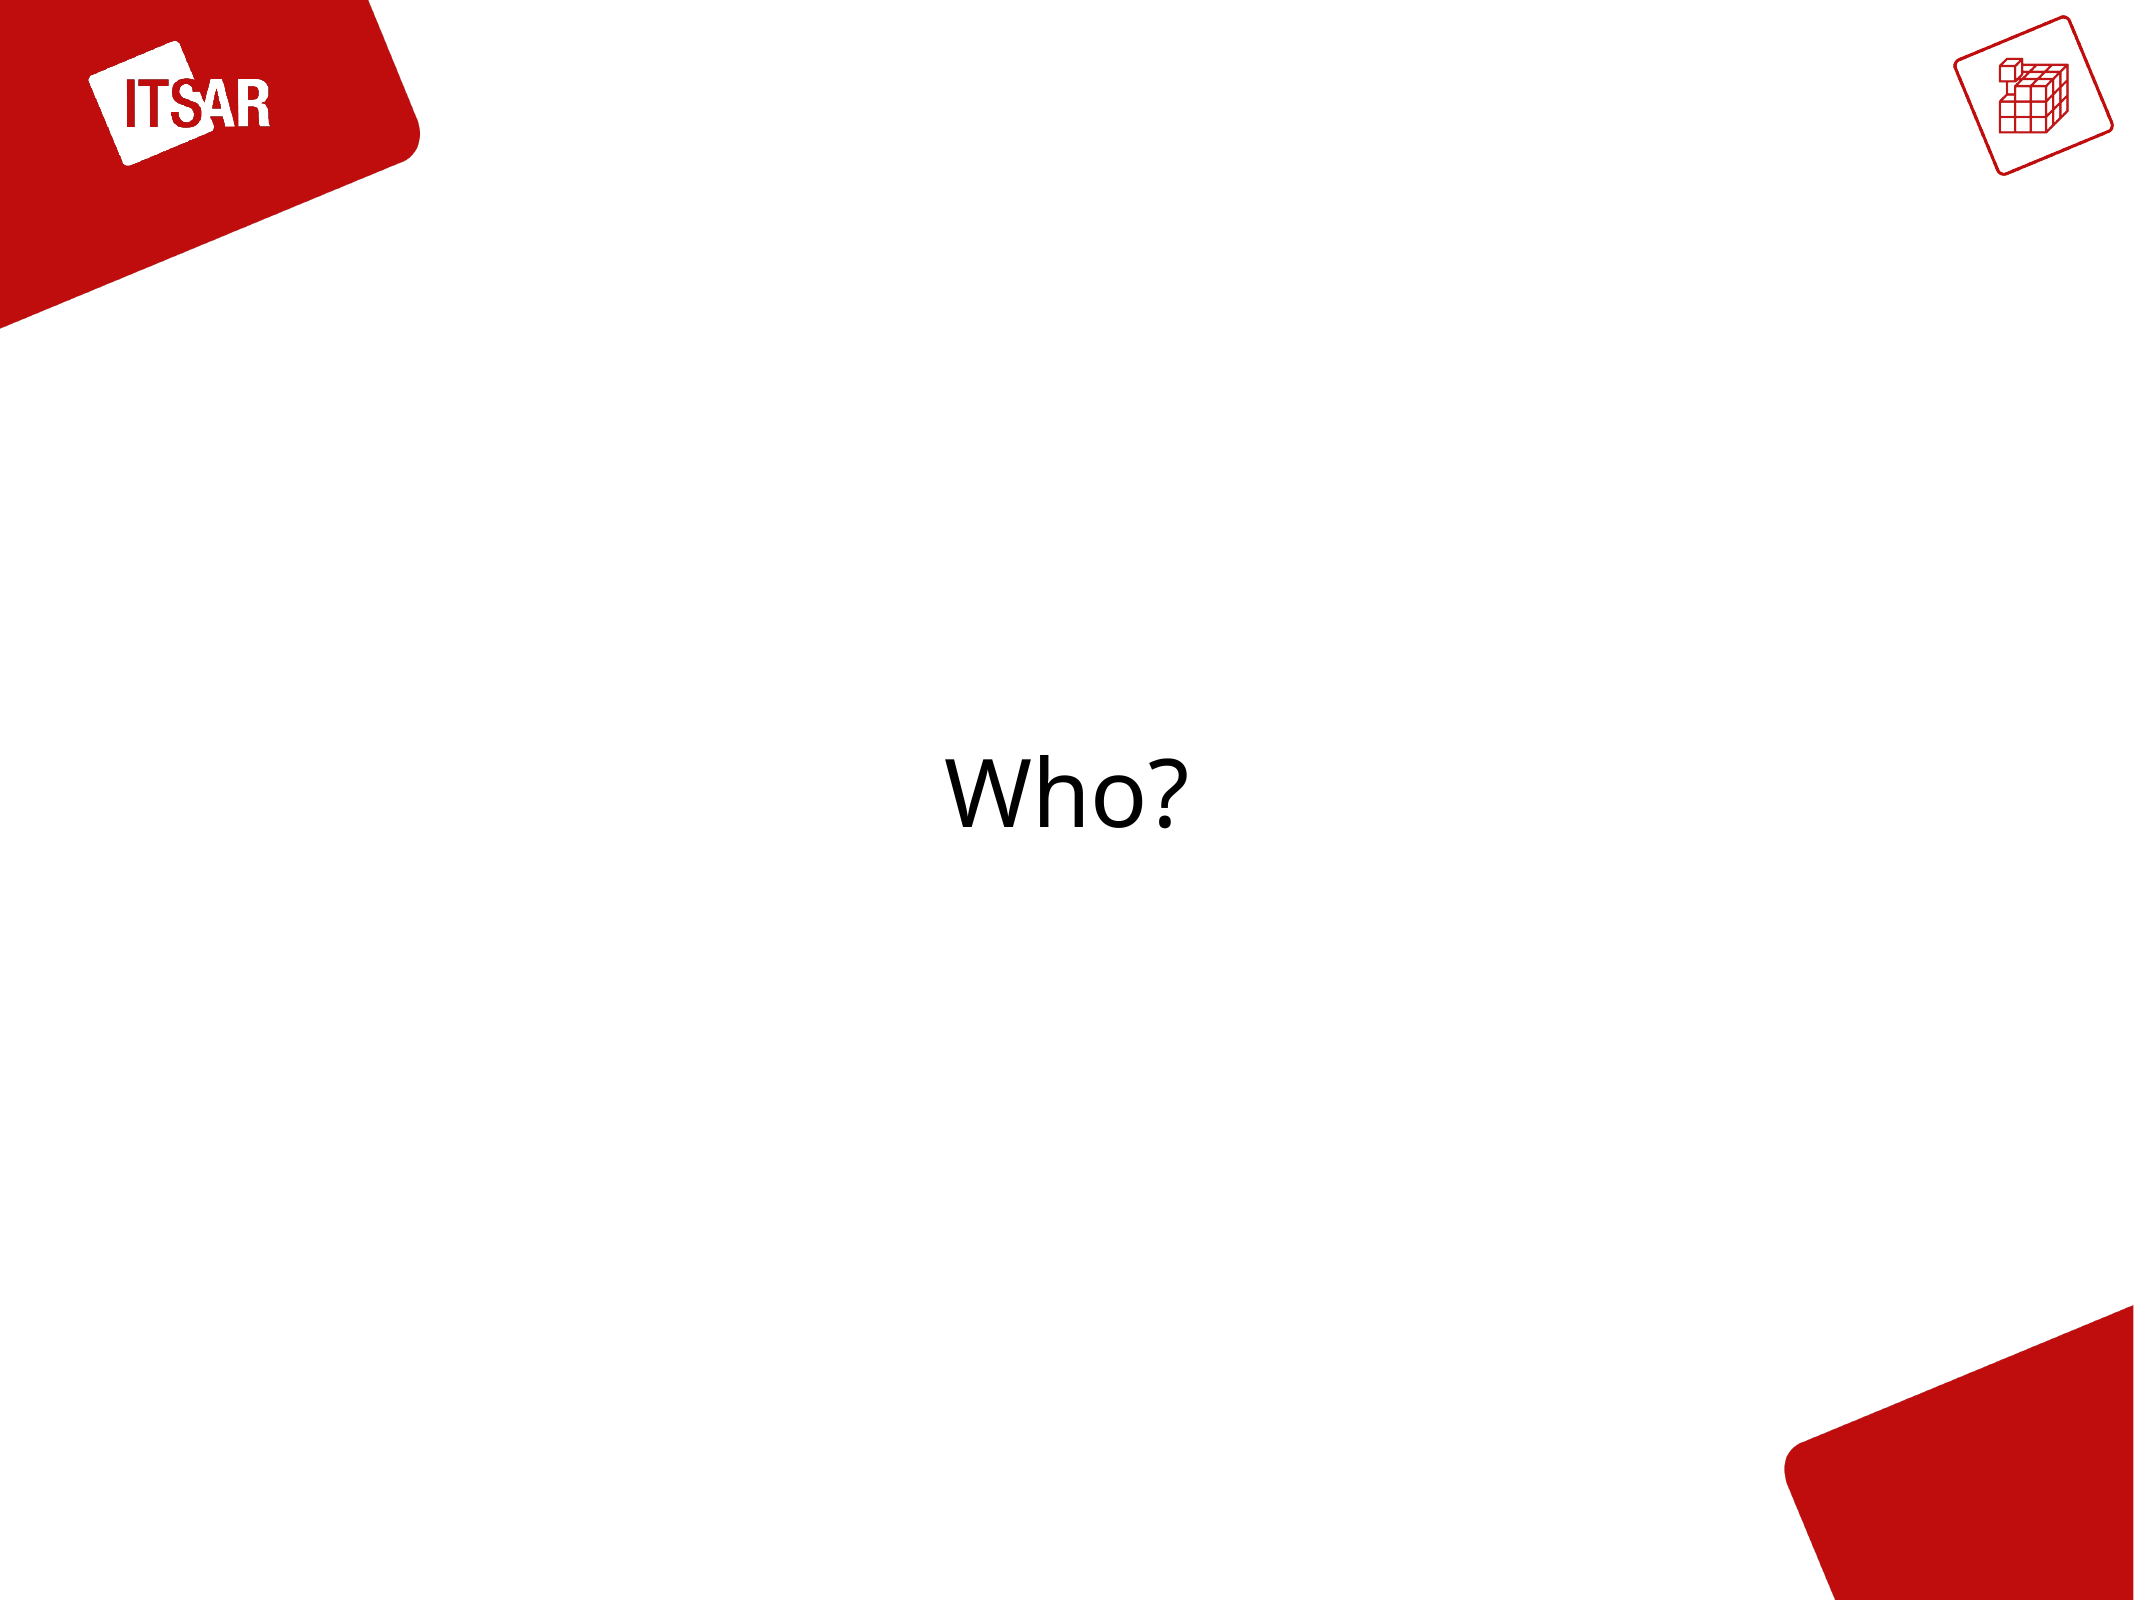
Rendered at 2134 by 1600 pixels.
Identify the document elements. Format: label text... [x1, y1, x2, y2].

picture [1953, 15, 2114, 176]
picture [0, 0, 427, 370]
title Who? [901, 731, 1232, 869]
picture [1777, 1230, 2134, 1600]
